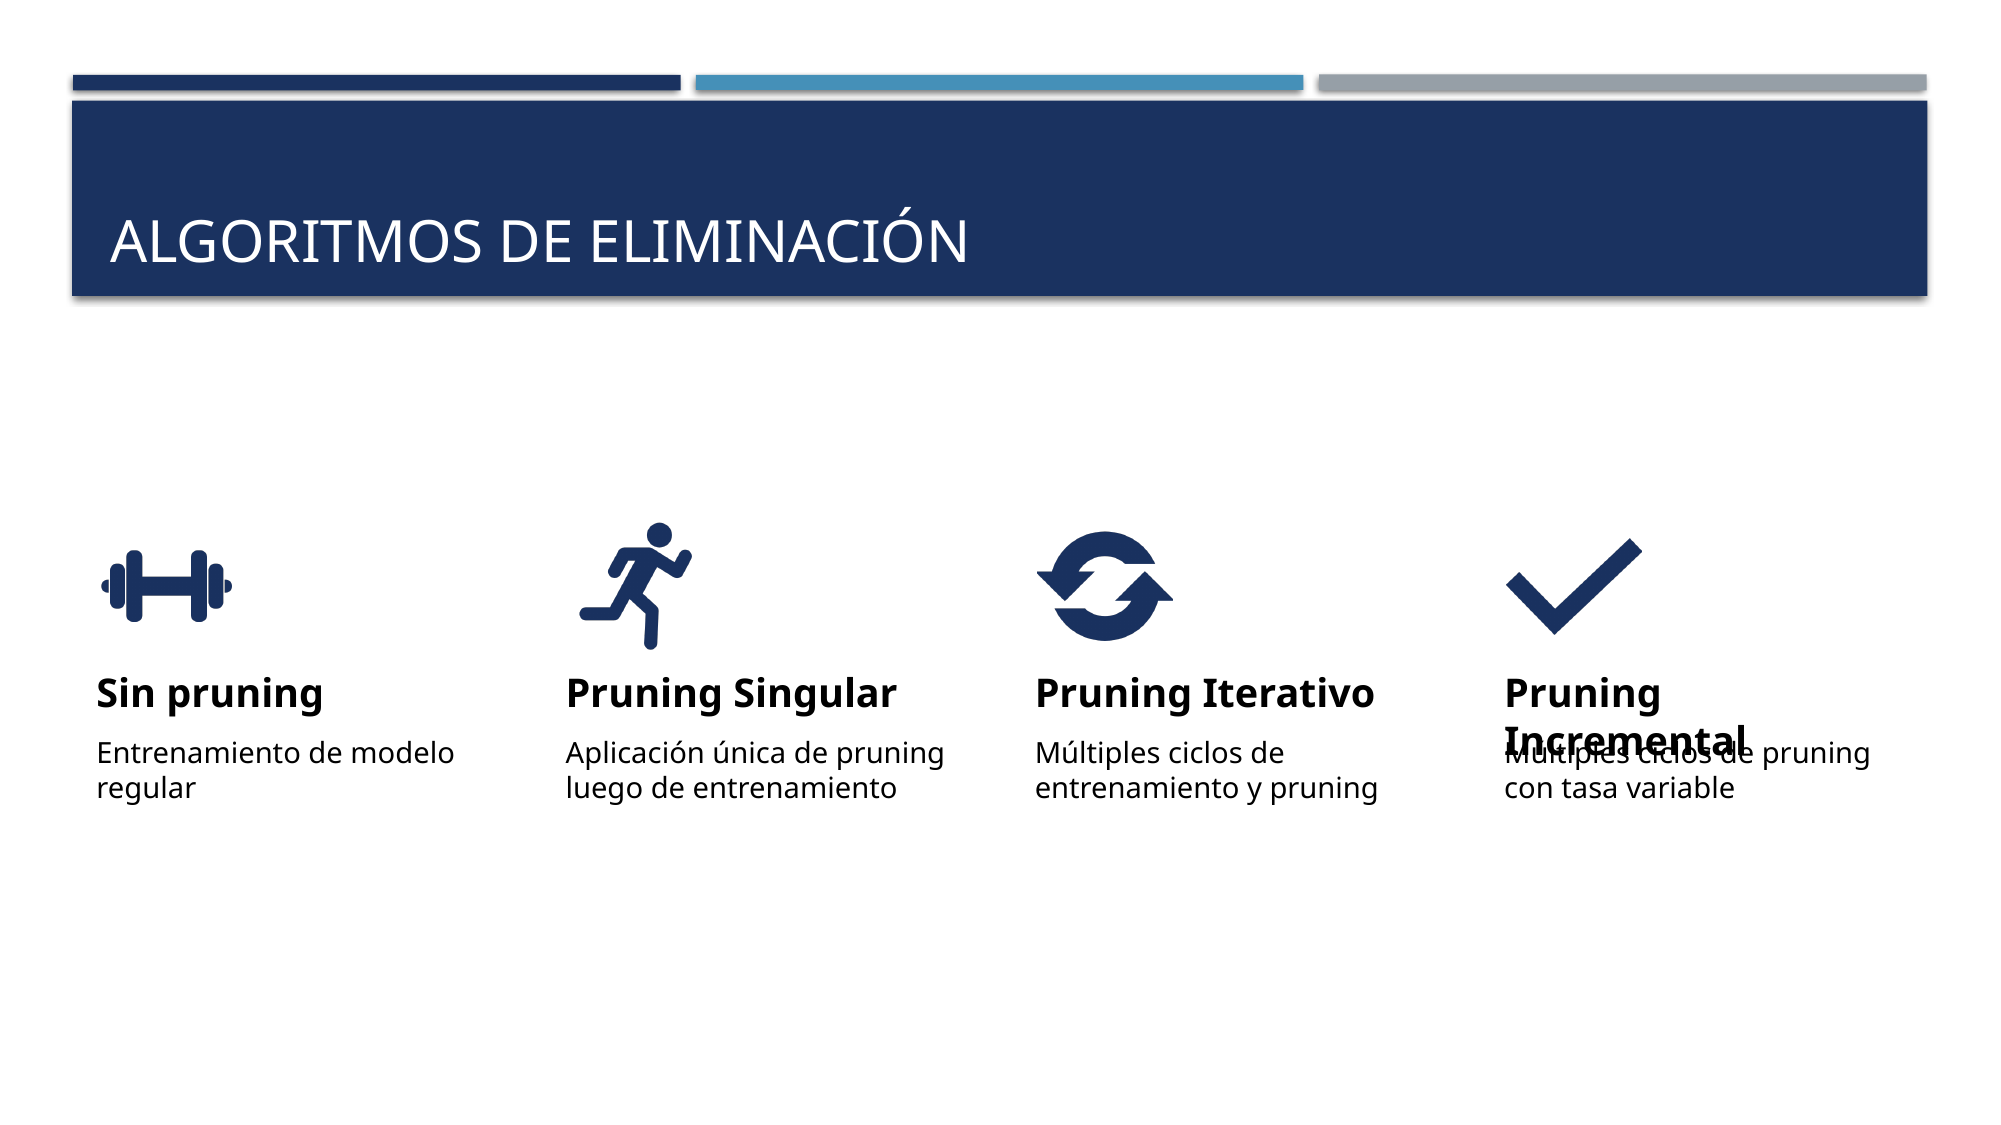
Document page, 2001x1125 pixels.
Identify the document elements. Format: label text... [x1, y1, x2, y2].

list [94, 357, 1906, 962]
title Algoritmos de eliminación [95, 115, 1905, 282]
